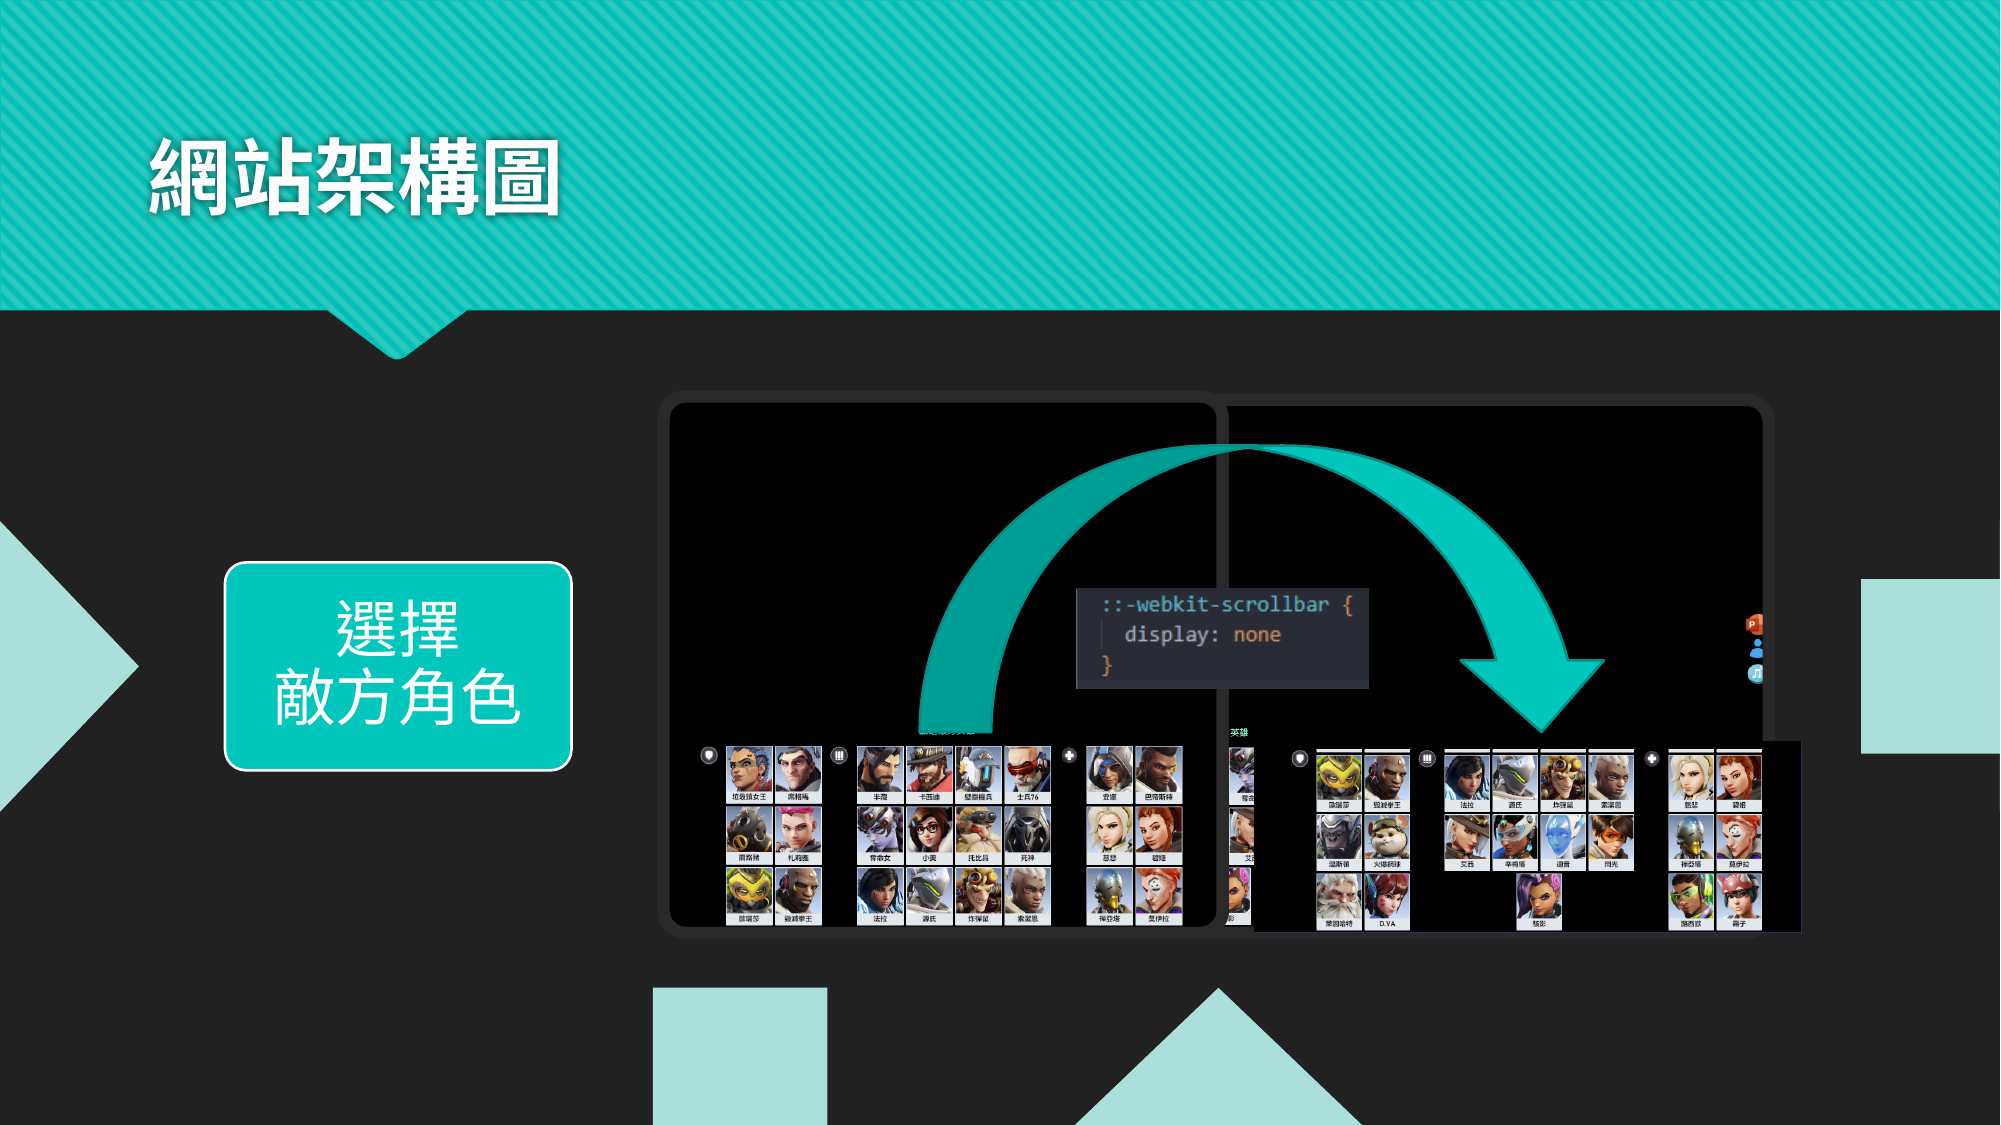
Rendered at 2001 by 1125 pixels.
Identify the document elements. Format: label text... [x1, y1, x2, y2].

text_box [1860, 520, 2000, 812]
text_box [0, 520, 140, 812]
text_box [224, 562, 572, 771]
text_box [1079, 981, 1358, 1125]
picture [663, 396, 1802, 934]
title 網站架構圖 [132, 73, 1868, 233]
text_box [600, 981, 880, 1125]
